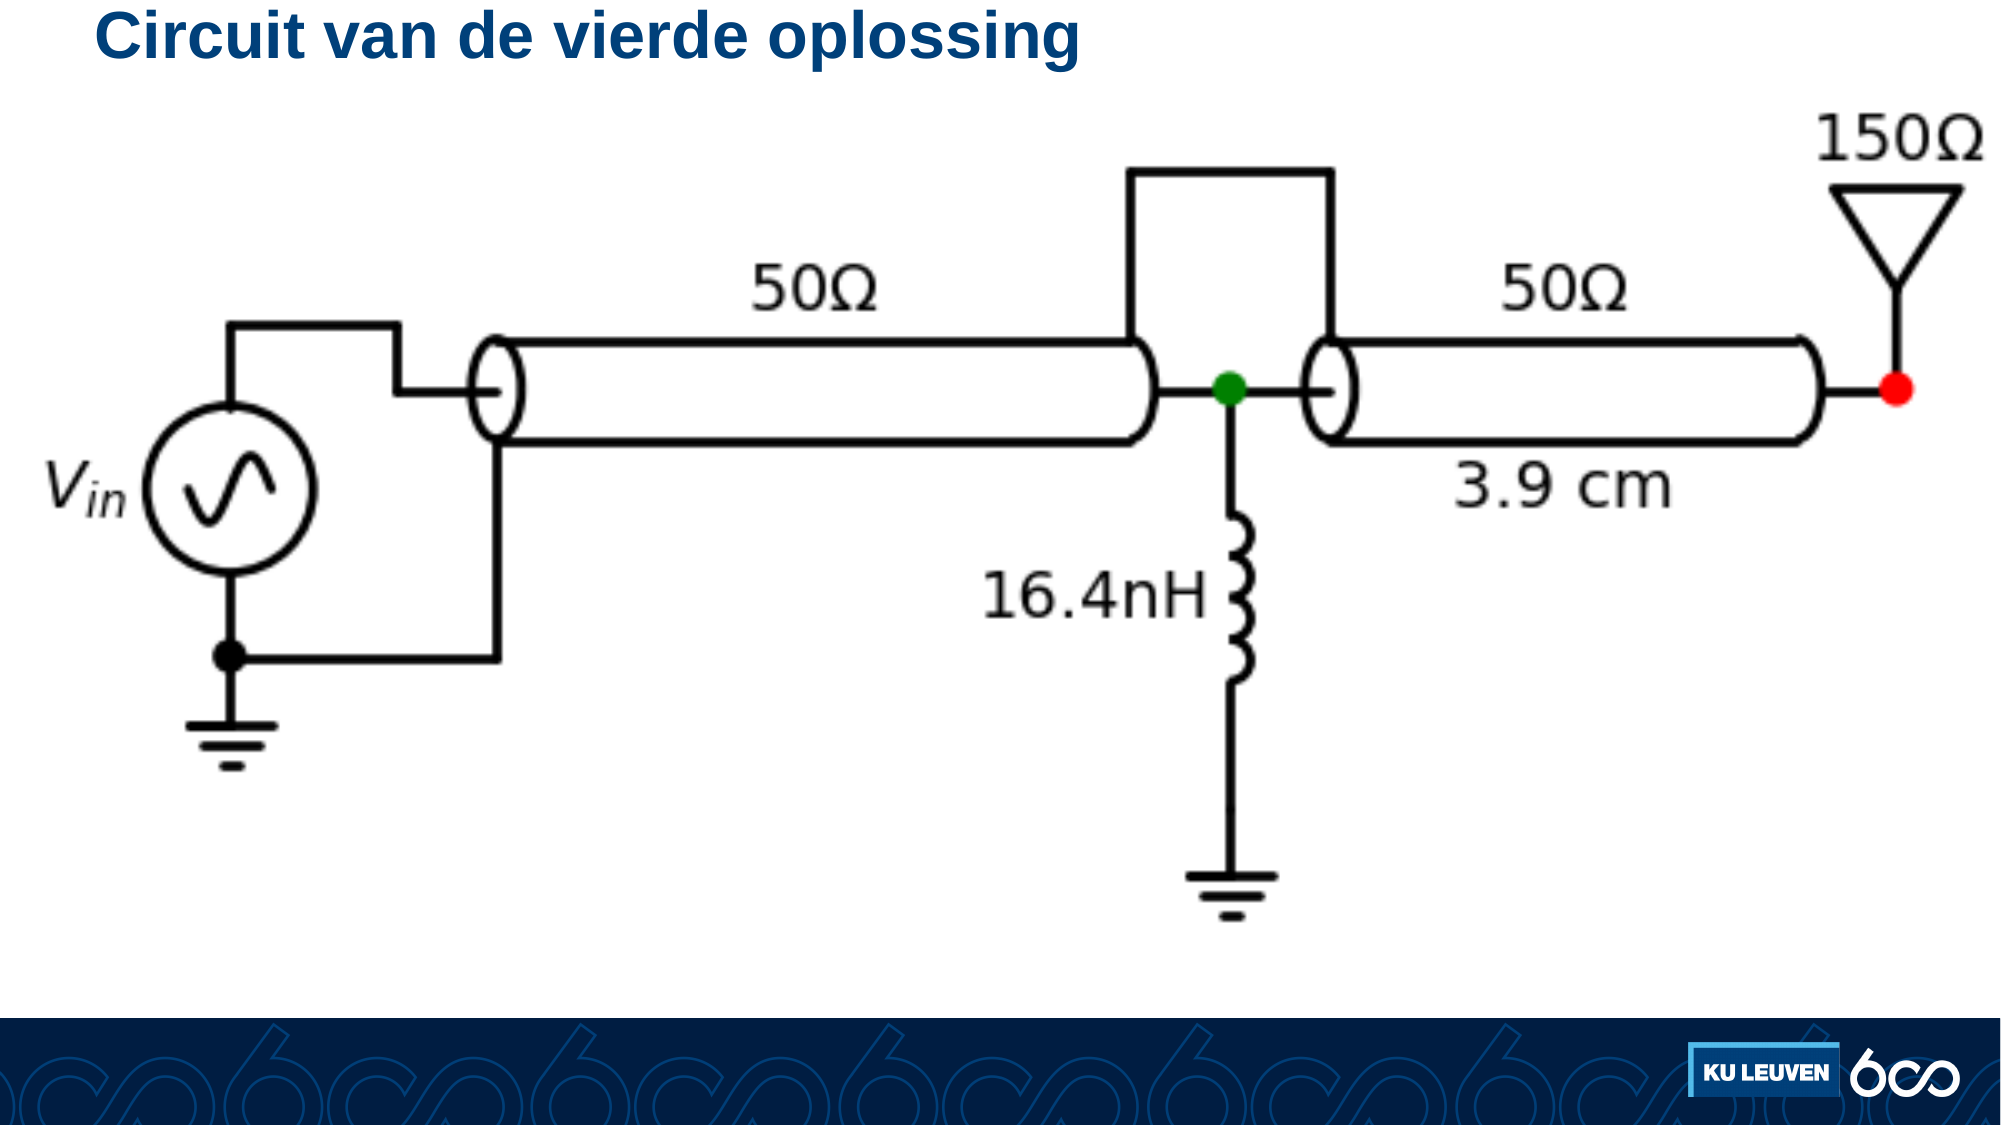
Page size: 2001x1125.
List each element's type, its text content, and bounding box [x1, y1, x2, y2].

title Circuit van de vierde oplossing [94, 0, 1906, 88]
picture [0, 1018, 2001, 1125]
picture [0, 88, 2000, 936]
